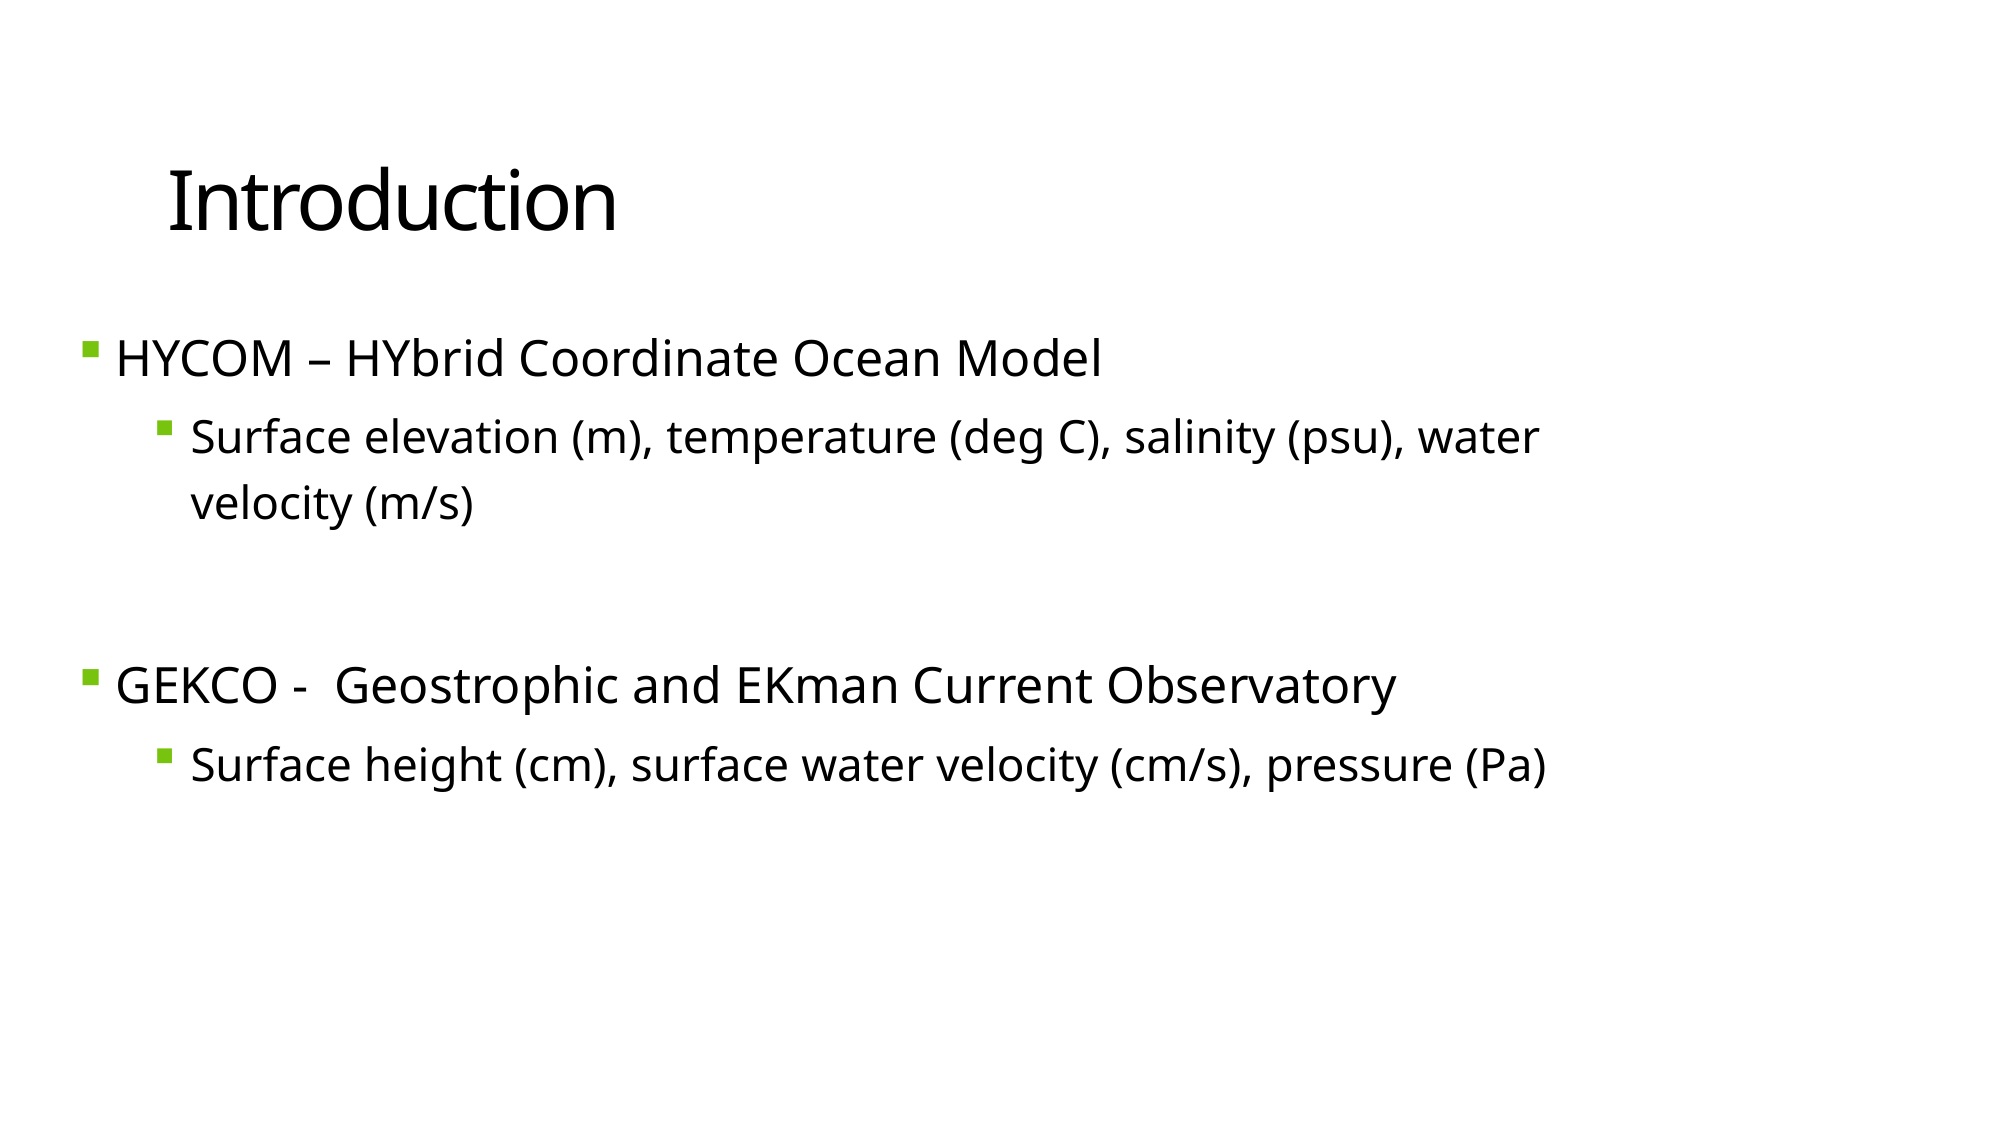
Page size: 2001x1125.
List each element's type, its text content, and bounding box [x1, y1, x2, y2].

title Introduction [19, 74, 769, 336]
list HYCOM – HYbrid Coordinate Ocean Model Surface elevation (m), temperature (deg C), salinity (psu), water velocity (m/s) GEKCO - Geostrophic and EKman Current Observatory Surface height (cm), surface water velocity (cm/s), pressure (Pa) [63, 306, 1650, 1069]
